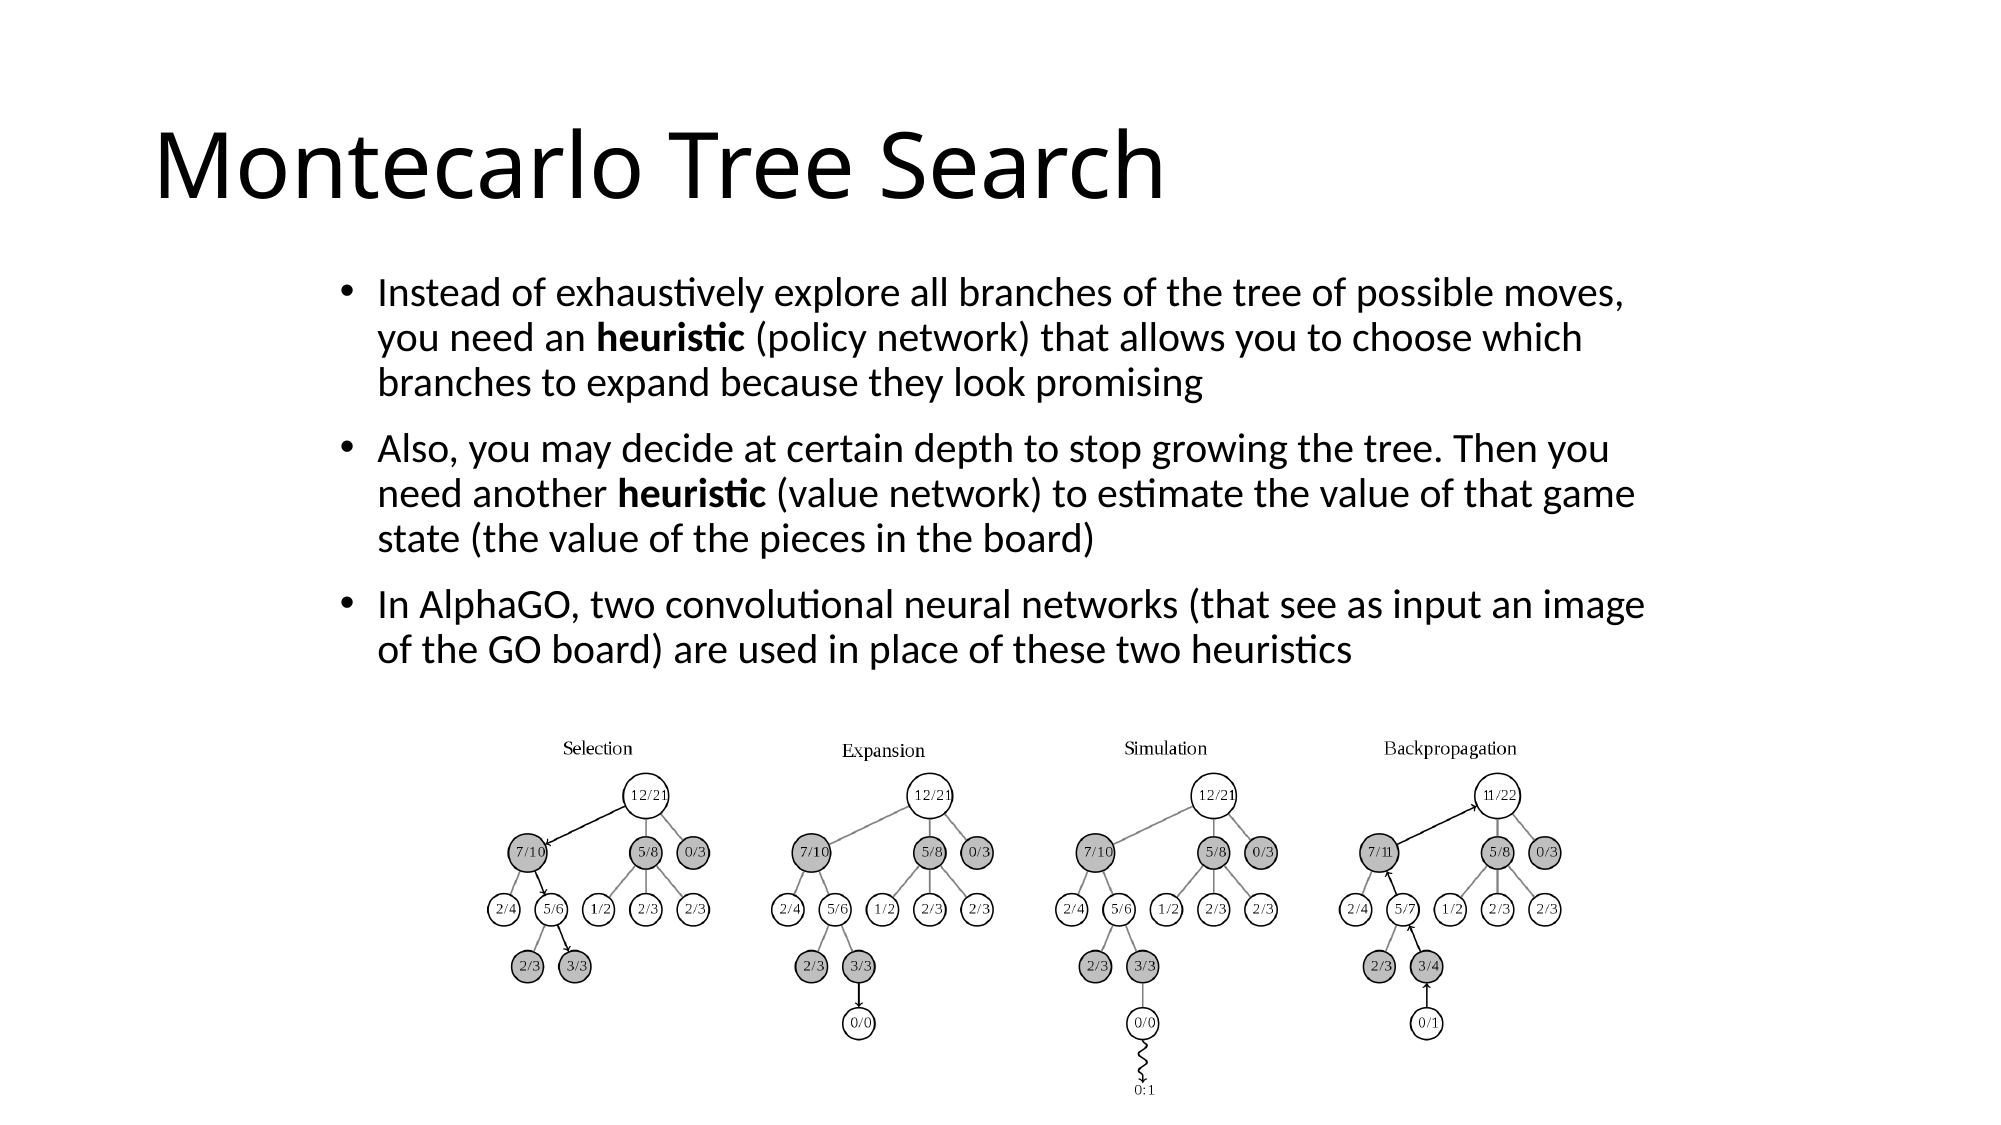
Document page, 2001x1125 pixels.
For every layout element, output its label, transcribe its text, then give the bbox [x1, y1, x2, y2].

list Instead of exhaustively explore all branches of the tree of possible moves, you need an heuristic (policy network) that allows you to choose which branches to expand because they look promising Also, you may decide at certain depth to stop growing the tree. Then you need another heuristic (value network) to estimate the value of that game state (the value of the pieces in the board) In AlphaGO, two convolutional neural networks (that see as input an image of the GO board) are used in place of these two heuristics [324, 262, 1675, 1005]
title Montecarlo Tree Search [137, 59, 1863, 278]
picture [487, 736, 1562, 1096]
